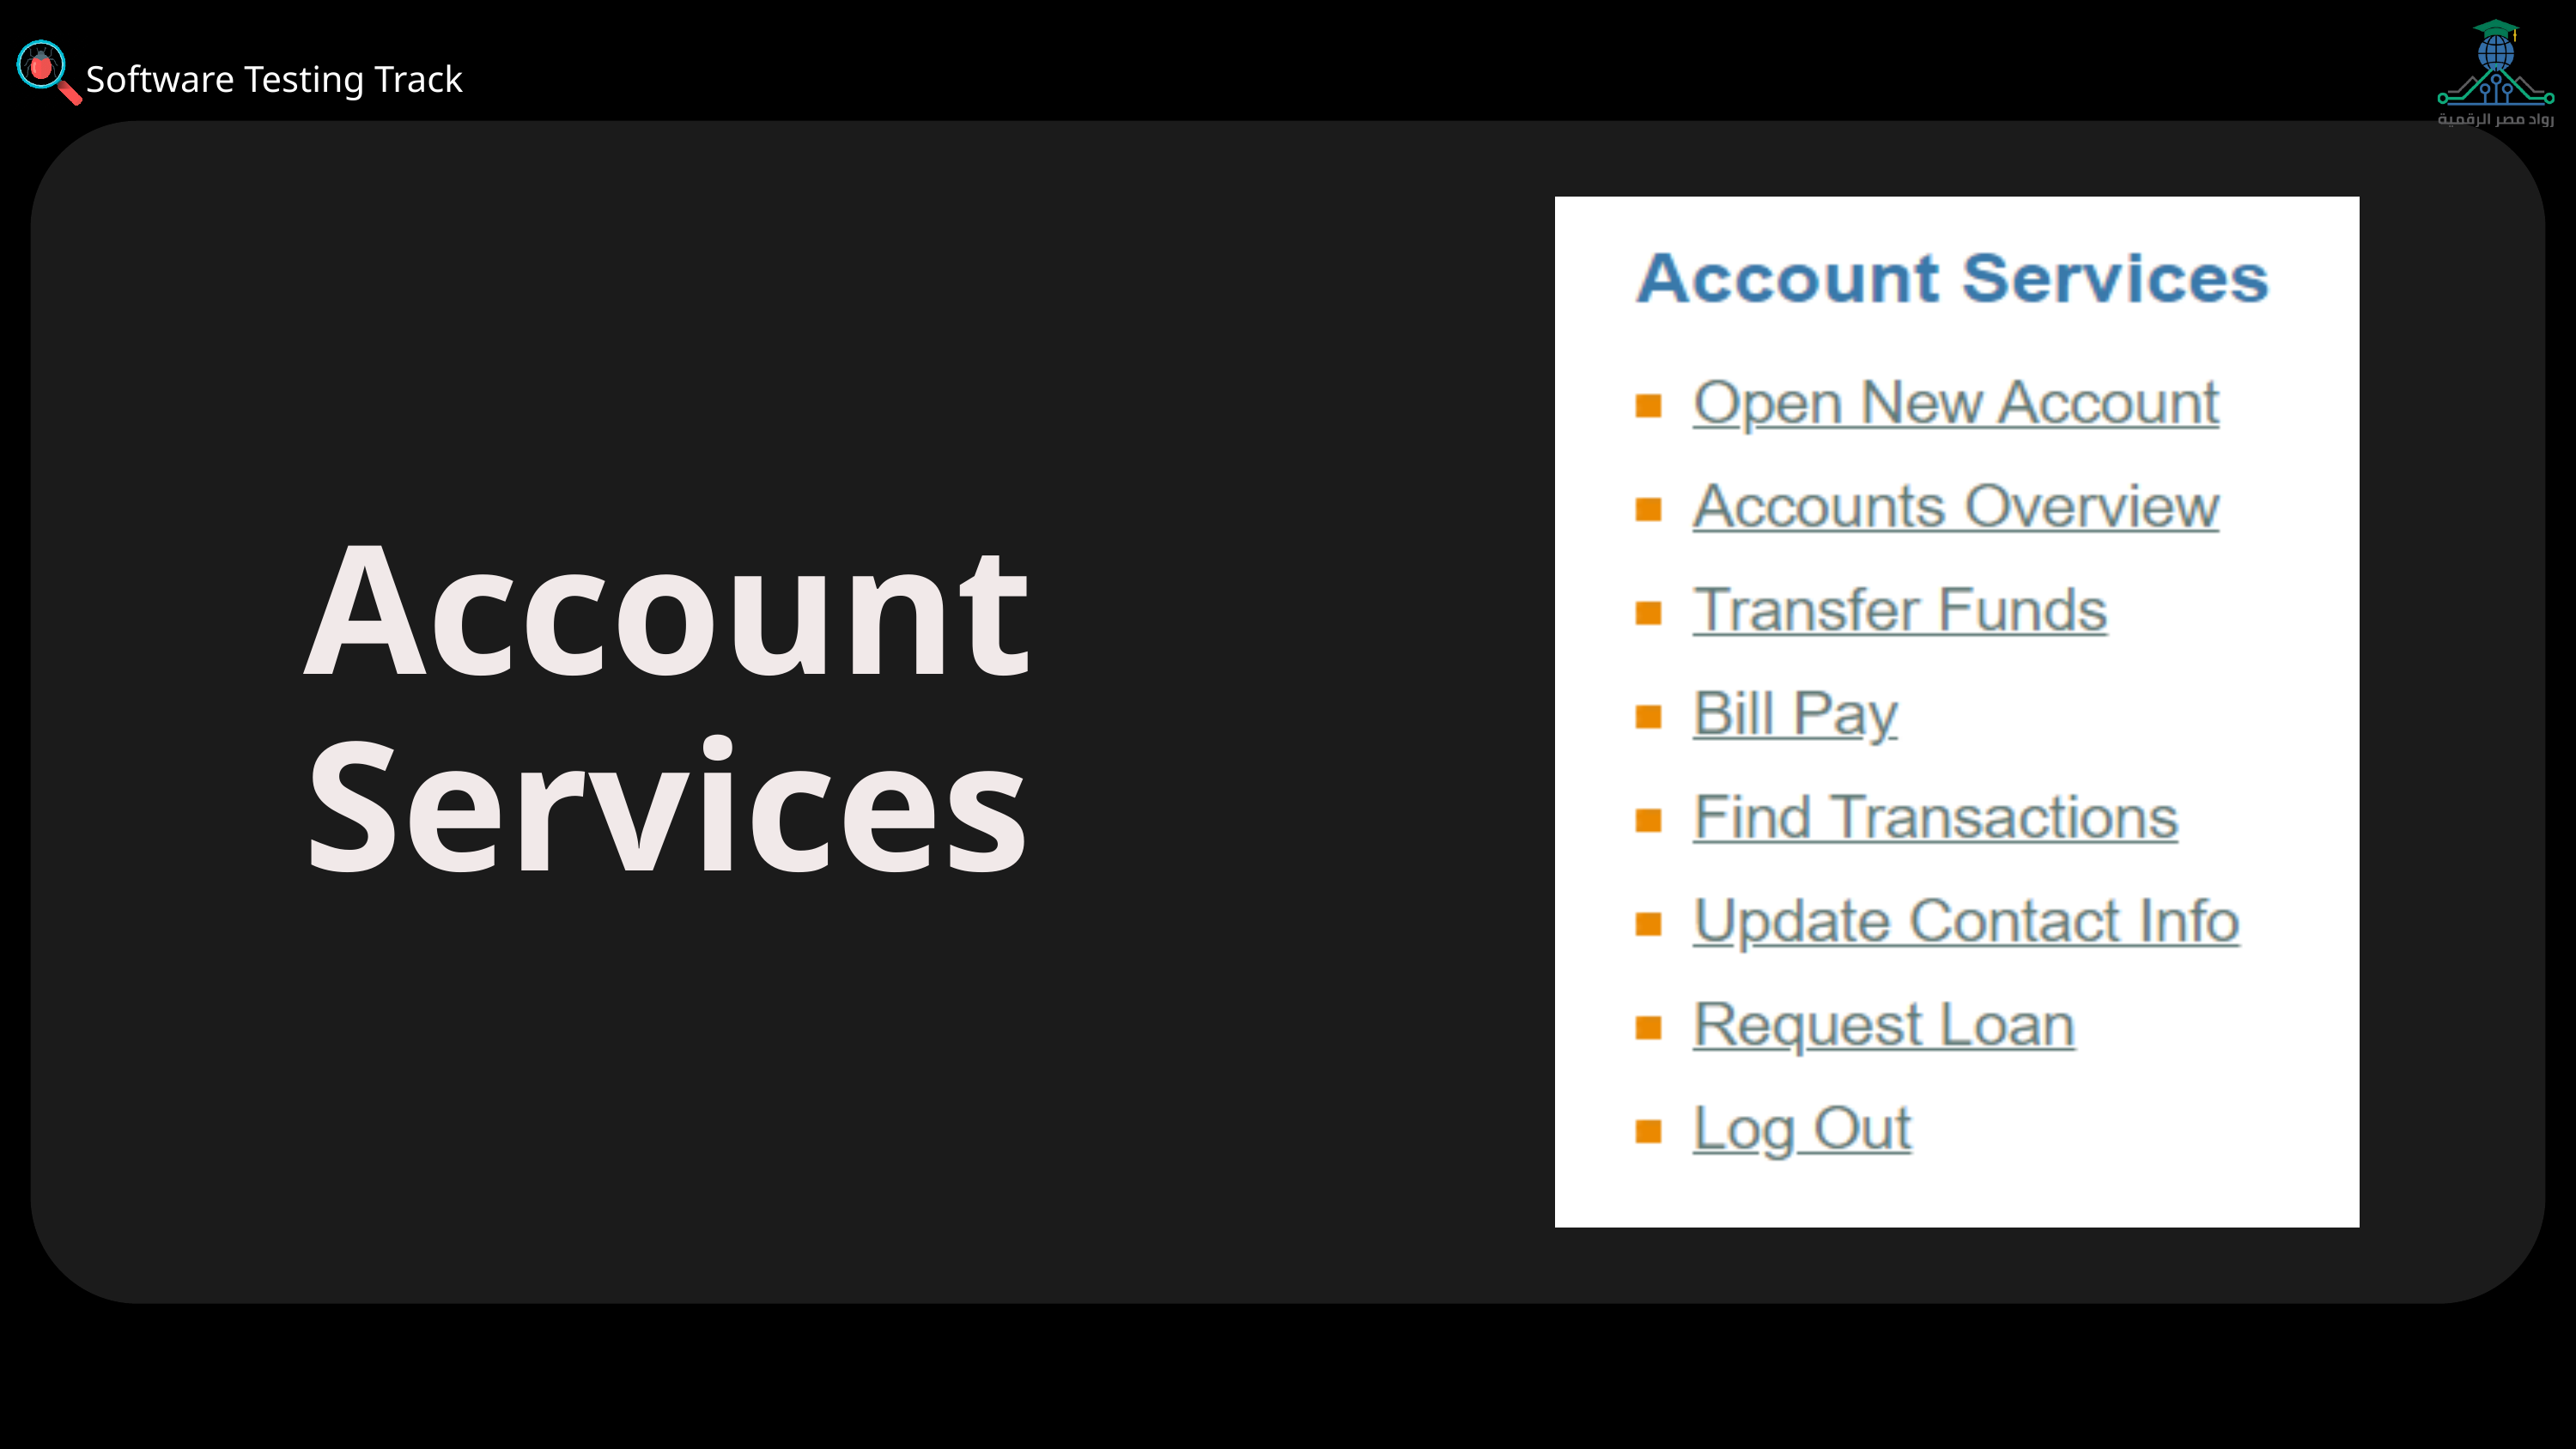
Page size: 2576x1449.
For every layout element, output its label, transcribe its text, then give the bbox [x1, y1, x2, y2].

picture [10, 33, 88, 112]
text_box Software Testing Track [92, 49, 631, 100]
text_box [30, 120, 2546, 1304]
text_box [2437, 19, 2555, 127]
picture [1555, 197, 2360, 1228]
